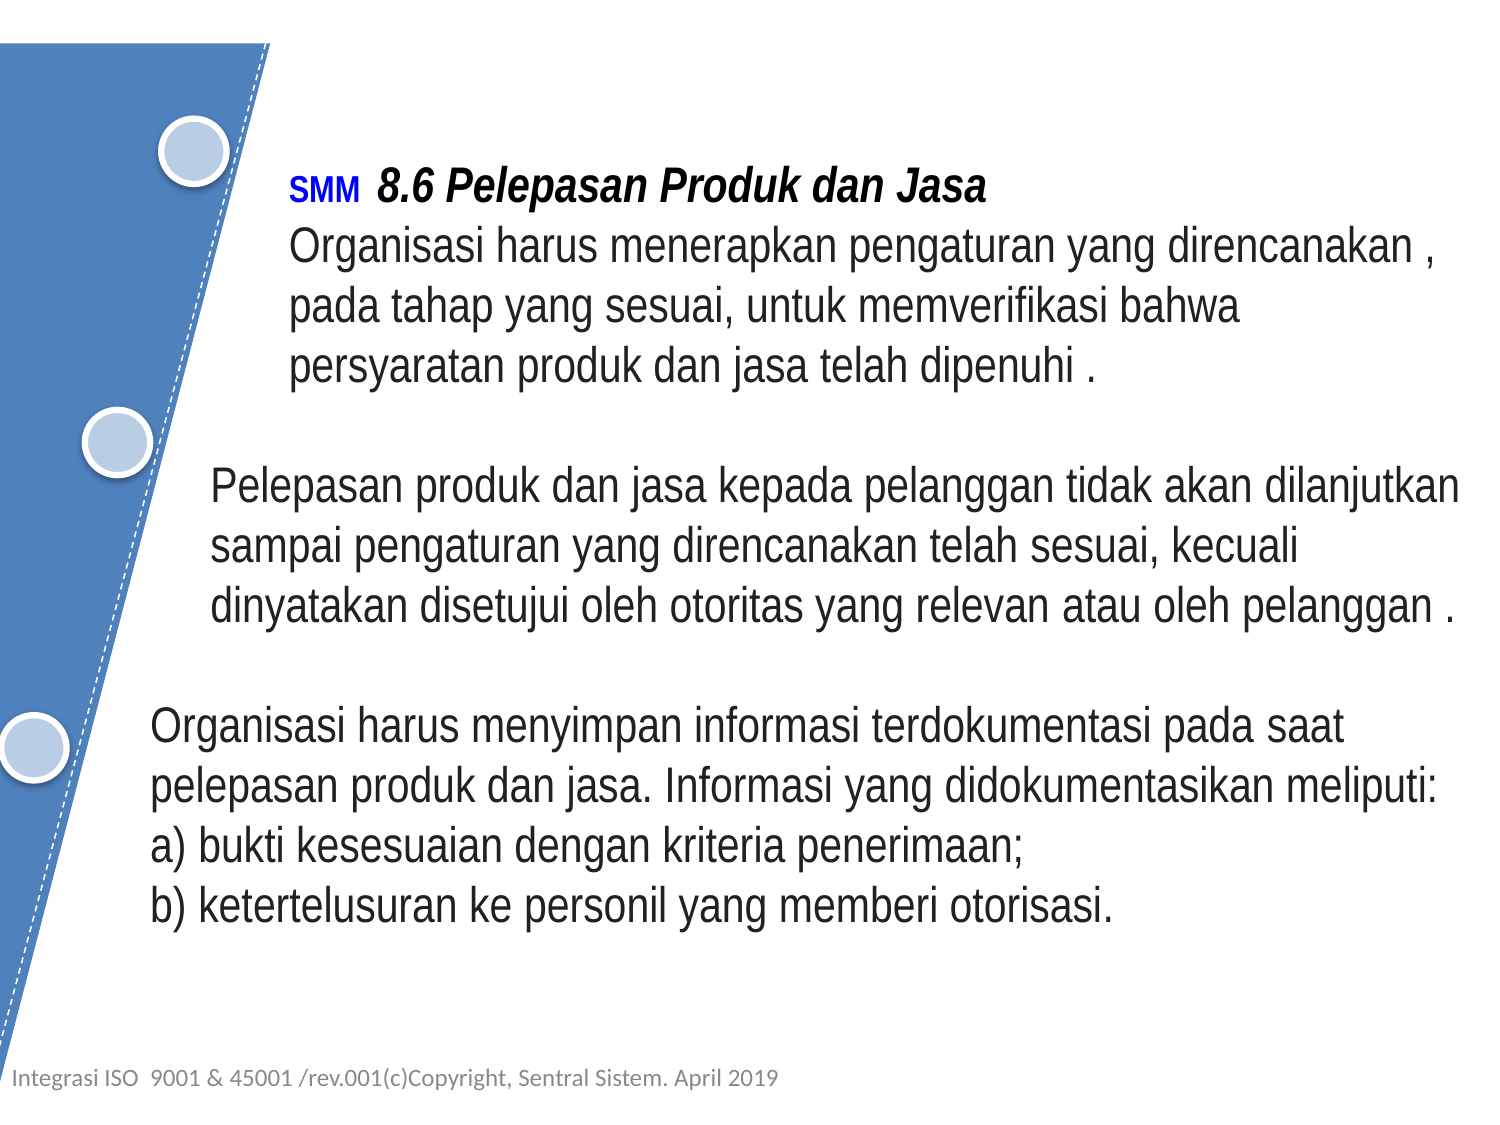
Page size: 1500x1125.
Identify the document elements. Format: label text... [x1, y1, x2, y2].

text_box Integrasi ISO 9001 & 45001 /rev.001(c)Copyright, Sentral Sistem. April 2019 [0, 1045, 800, 1106]
text_box [263, 41, 273, 53]
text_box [0, 43, 266, 1062]
text_box SMM 8.6 Pelepasan Produk dan Jasa Organisasi harus menerapkan pengaturan yang direncanakan , pada tahap yang sesuai, untuk memverifikasi bahwa persyaratan produk dan jasa telah dipenuhi . Pelepasan produk dan jasa kepada pelanggan tidak akan dilanjutkan sampai pengaturan yang direncanakan telah sesuai, kecuali dinyatakan disetujui oleh otoritas yang relevan atau oleh pelanggan . Organisasi harus menyimpan informasi terdokumentasi pada saat pelepasan produk dan jasa. Informasi yang didokumentasikan meliputi: bukti kesesuaian dengan kriteria penerimaan; ketertelusuran ke personil yang memberi otorisasi. [270, 152, 1465, 933]
